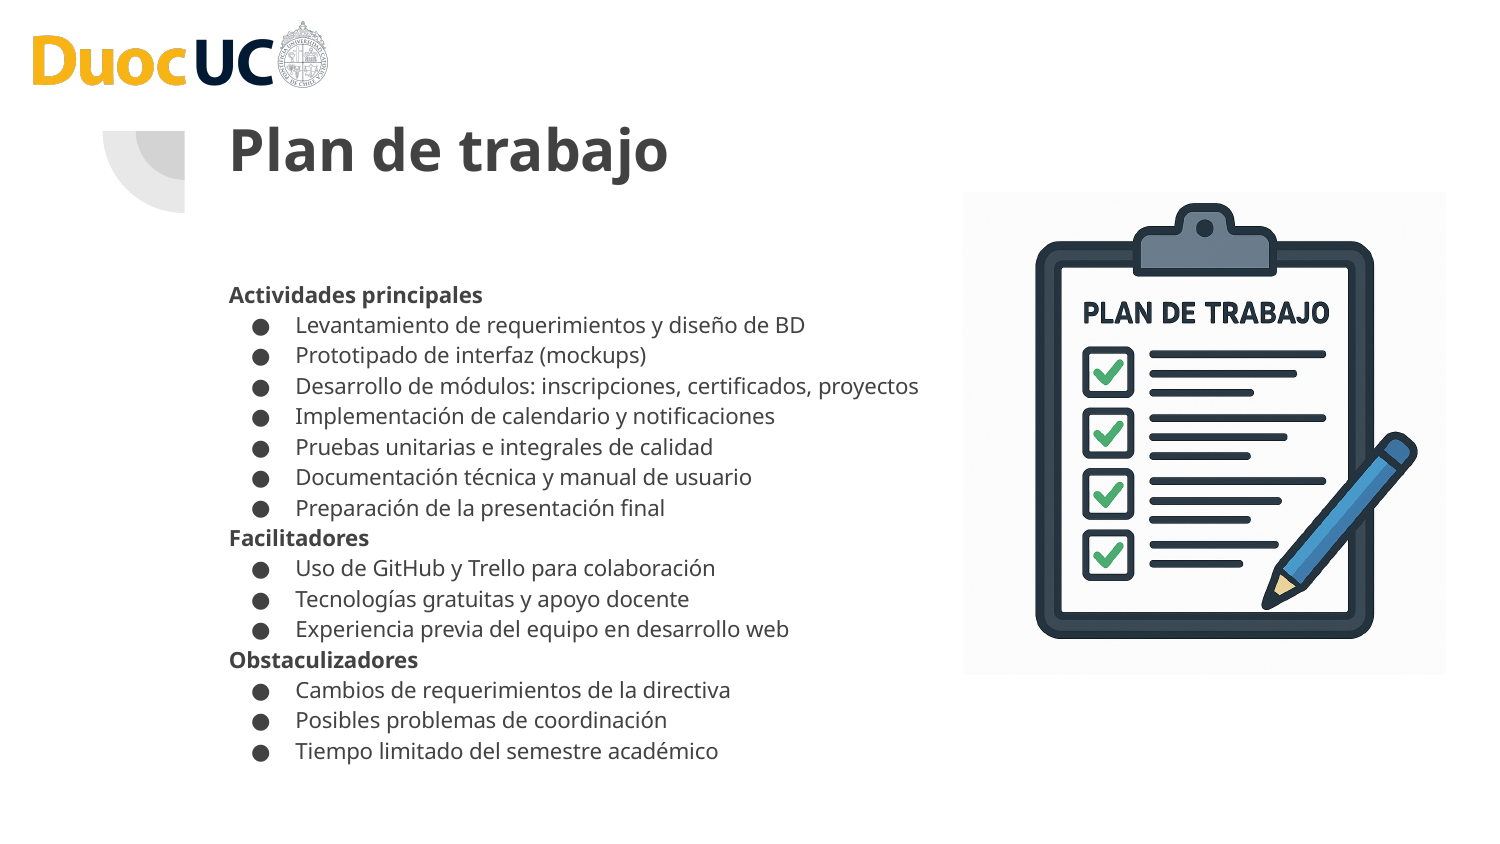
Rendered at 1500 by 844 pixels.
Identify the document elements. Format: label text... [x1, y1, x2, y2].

list Actividades principales Levantamiento de requerimientos y diseño de BD Prototipado de interfaz (mockups) Desarrollo de módulos: inscripciones, certificados, proyectos Implementación de calendario y notificaciones Pruebas unitarias e integrales de calidad Documentación técnica y manual de usuario Preparación de la presentación final Facilitadores Uso de GitHub y Trello para colaboración Tecnologías gratuitas y apoyo docente Experiencia previa del equipo en desarrollo web Obstaculizadores Cambios de requerimientos de la directiva Posibles problemas de coordinación Tiempo limitado del semestre académico [213, 262, 969, 787]
title Plan de trabajo [213, 98, 1368, 262]
picture [963, 192, 1446, 675]
picture [29, 16, 332, 92]
